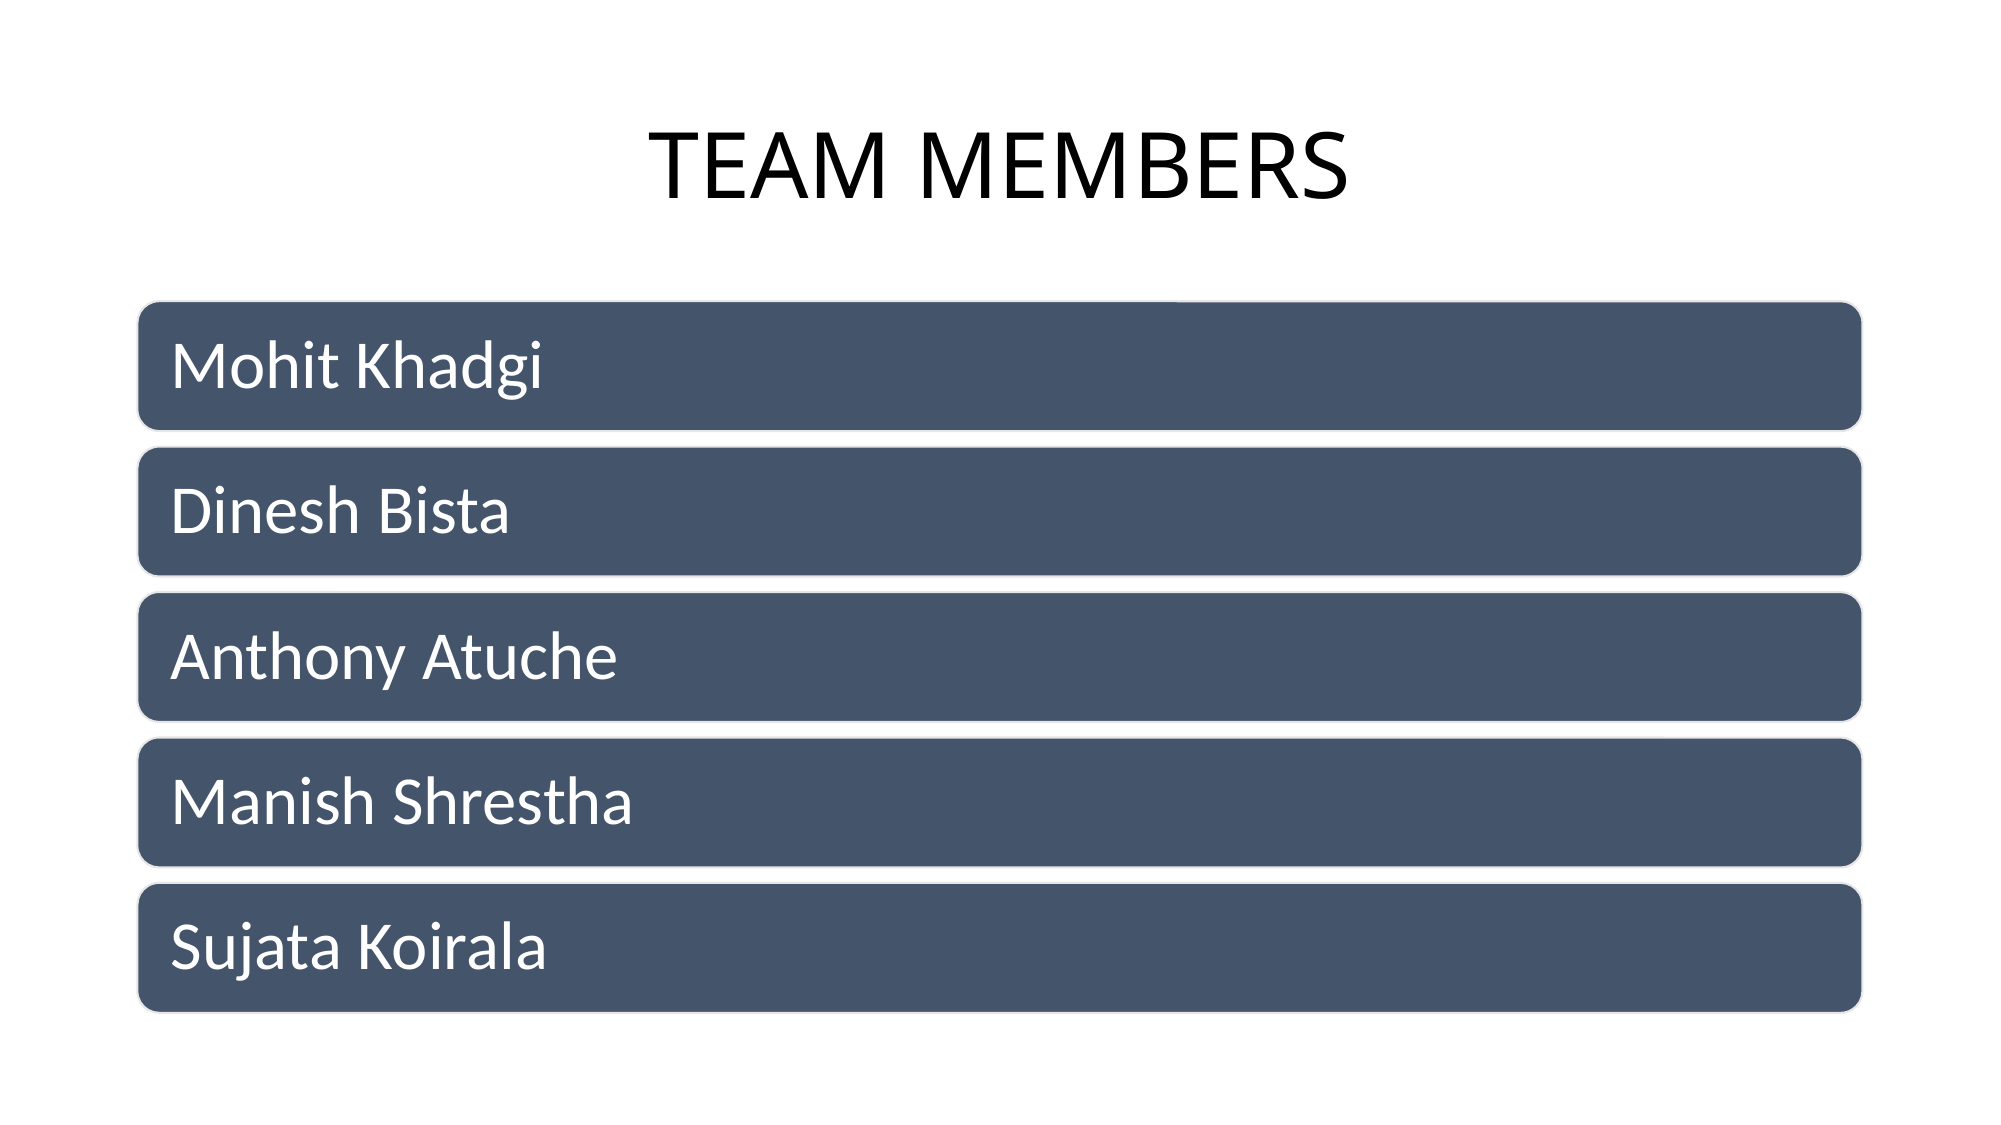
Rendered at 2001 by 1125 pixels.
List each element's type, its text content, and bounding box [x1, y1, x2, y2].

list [137, 299, 1863, 1014]
title TEAM MEMBERS [137, 59, 1863, 278]
